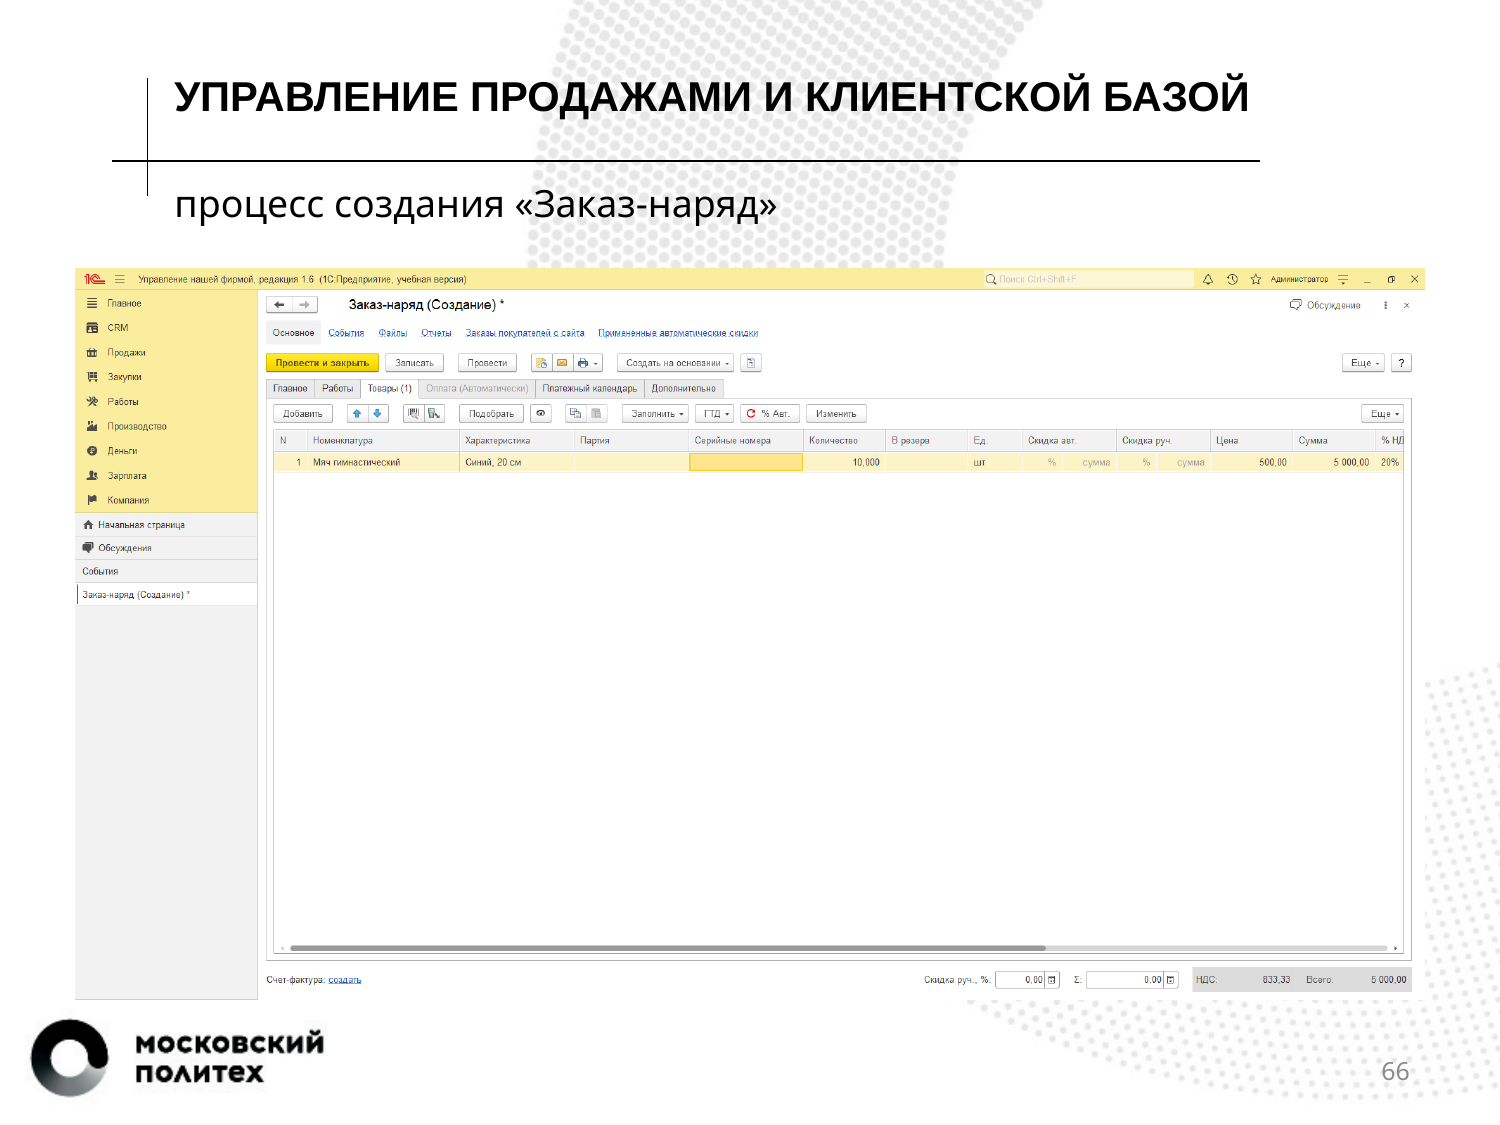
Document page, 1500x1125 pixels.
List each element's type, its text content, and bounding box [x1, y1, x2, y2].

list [74, 267, 1426, 1000]
title процесс создания «Заказ-наряд» [159, 161, 1427, 244]
text_box управление продажами и клиентской базой [159, 78, 1427, 161]
slide_number 66 [1074, 1042, 1425, 1103]
picture [0, 0, 1500, 1125]
